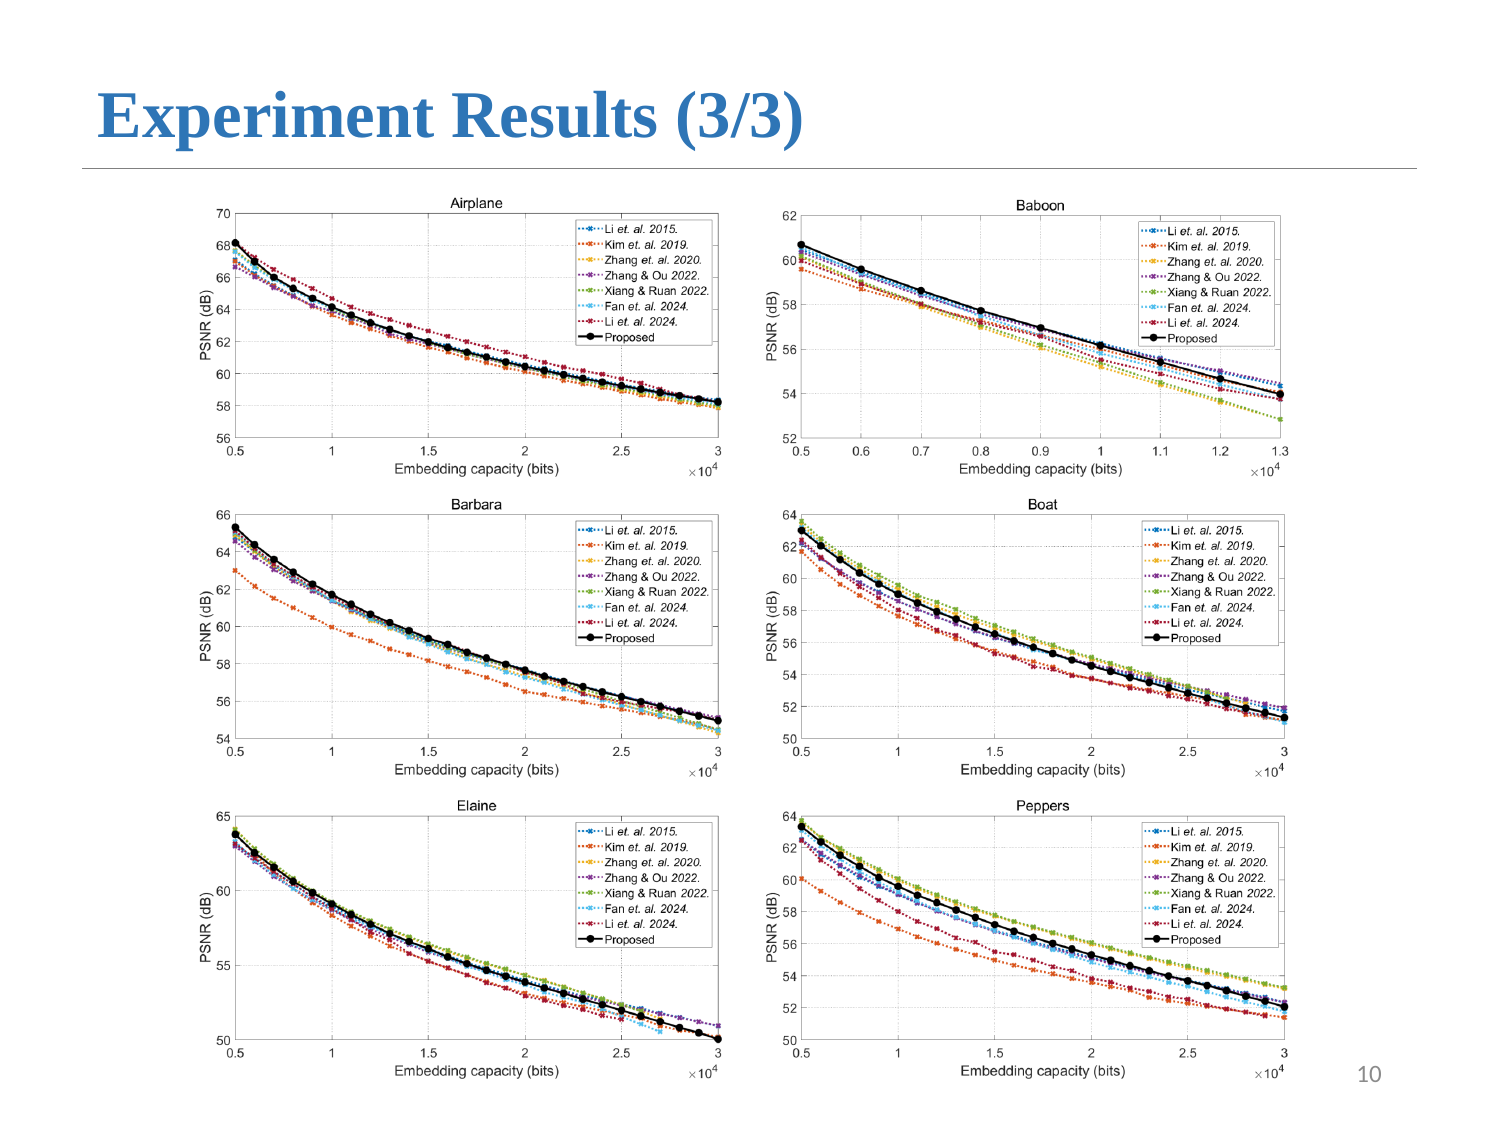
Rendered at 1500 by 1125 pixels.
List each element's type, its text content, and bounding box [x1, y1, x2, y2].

picture [184, 197, 1299, 1085]
slide_number 10 [1059, 1042, 1397, 1103]
title Experiment Results (3/3) [82, 76, 1364, 156]
